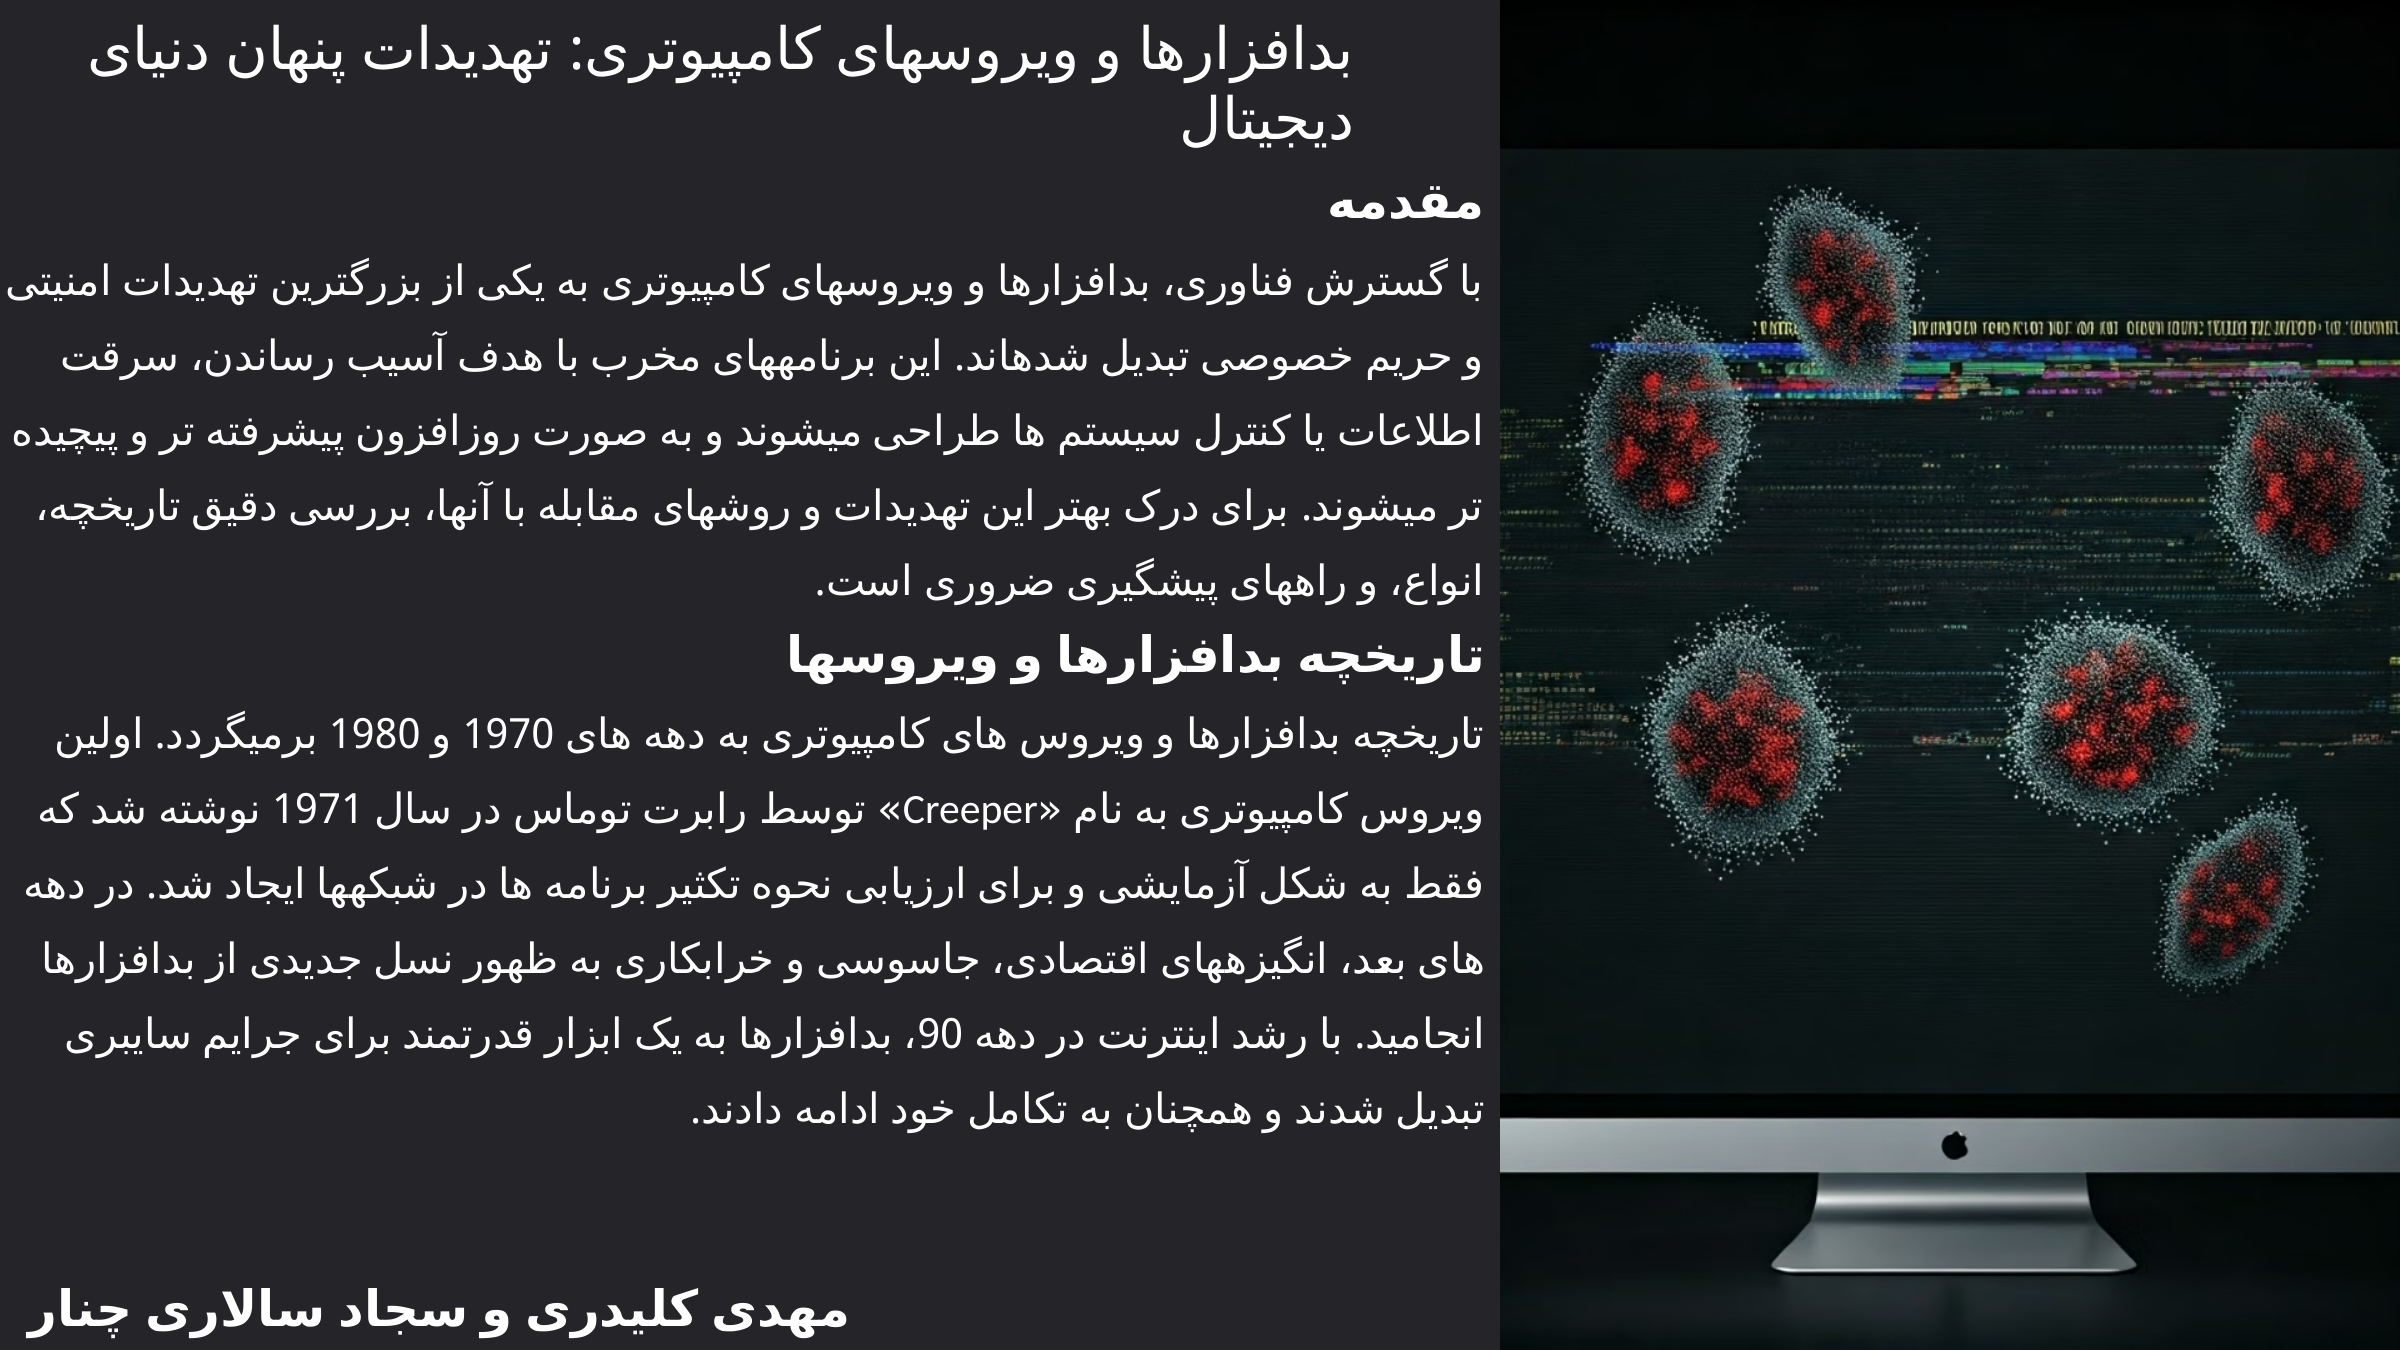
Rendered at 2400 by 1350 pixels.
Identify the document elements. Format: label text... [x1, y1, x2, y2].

text_box بدافزارها و ویروسهای کامپیوتری: تهدیدات پنهان دنیای دیجیتال [0, 4, 1370, 159]
text_box مقدمه با گسترش فناوری، بدافزارها و ویروسهای کامپیوتری به یکی از بزرگترین تهدیدات امنیتی و حریم خصوصی تبدیل شدهاند. این برنامههای مخرب با هدف آسیب رساندن، سرقت اطلاعات یا کنترل سیستم ها طراحی میشوند و به صورت روزافزون پیشرفته تر و پیچیده تر میشوند. برای درک بهتر این تهدیدات و روشهای مقابله با آنها، بررسی دقیق تاریخچه، انواع، و راههای پیشگیری ضروری است. [0, 138, 1485, 318]
picture [1499, 0, 2400, 1350]
text_box [130, 343, 1370, 584]
text_box مهدی کلیدری و سجاد سالاری چنار [28, 1272, 388, 1338]
text_box تاریخچه بدافزارها و ویروسها تاریخچه بدافزارها و ویروس های کامپیوتری به دهه های 1970 و 1980 برمیگردد. اولین ویروس کامپیوتری به نام «Creeper» توسط رابرت توماس در سال 1971 نوشته شد که فقط به شکل آزمایشی و برای ارزیابی نحوه تکثیر برنامه ها در شبکهها ایجاد شد. در دهه های بعد، انگیزههای اقتصادی، جاسوسی و خرابکاری به ظهور نسل جدیدی از بدافزارها انجامید. با رشد اینترنت در دهه 90، بدافزارها به یک ابزار قدرتمند برای جرایم سایبری تبدیل شدند و همچنان به تکامل خود ادامه دادند. [0, 584, 1499, 1140]
